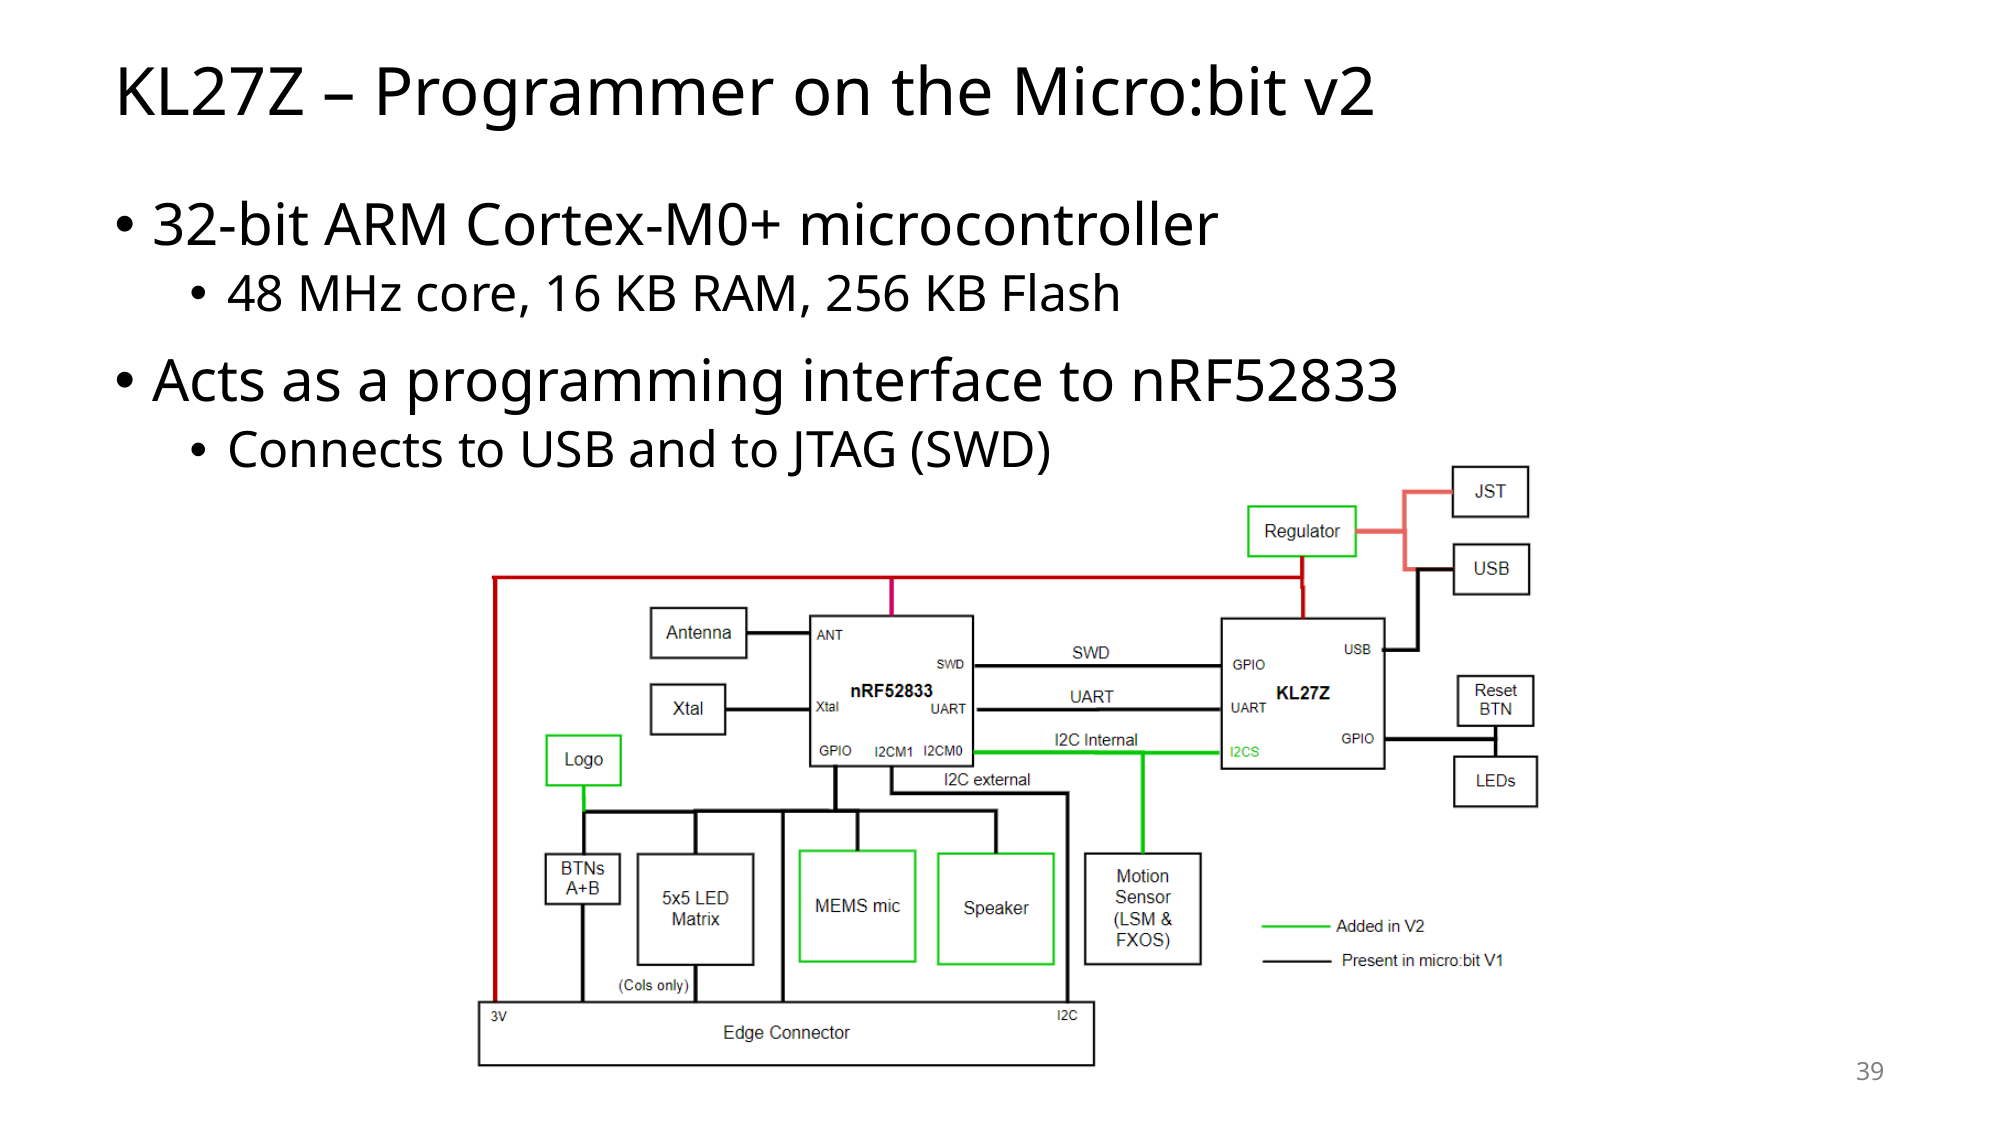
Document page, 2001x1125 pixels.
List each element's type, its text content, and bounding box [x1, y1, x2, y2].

picture [460, 458, 1539, 1073]
list 32-bit ARM Cortex-M0+ microcontroller 48 MHz core, 16 KB RAM, 256 KB Flash Acts as a programming interface to nRF52833 Connects to USB and to JTAG (SWD) [99, 187, 1900, 1013]
slide_number 39 [1749, 1042, 1900, 1103]
title KL27Z – Programmer on the Micro:bit v2 [99, 37, 1900, 150]
